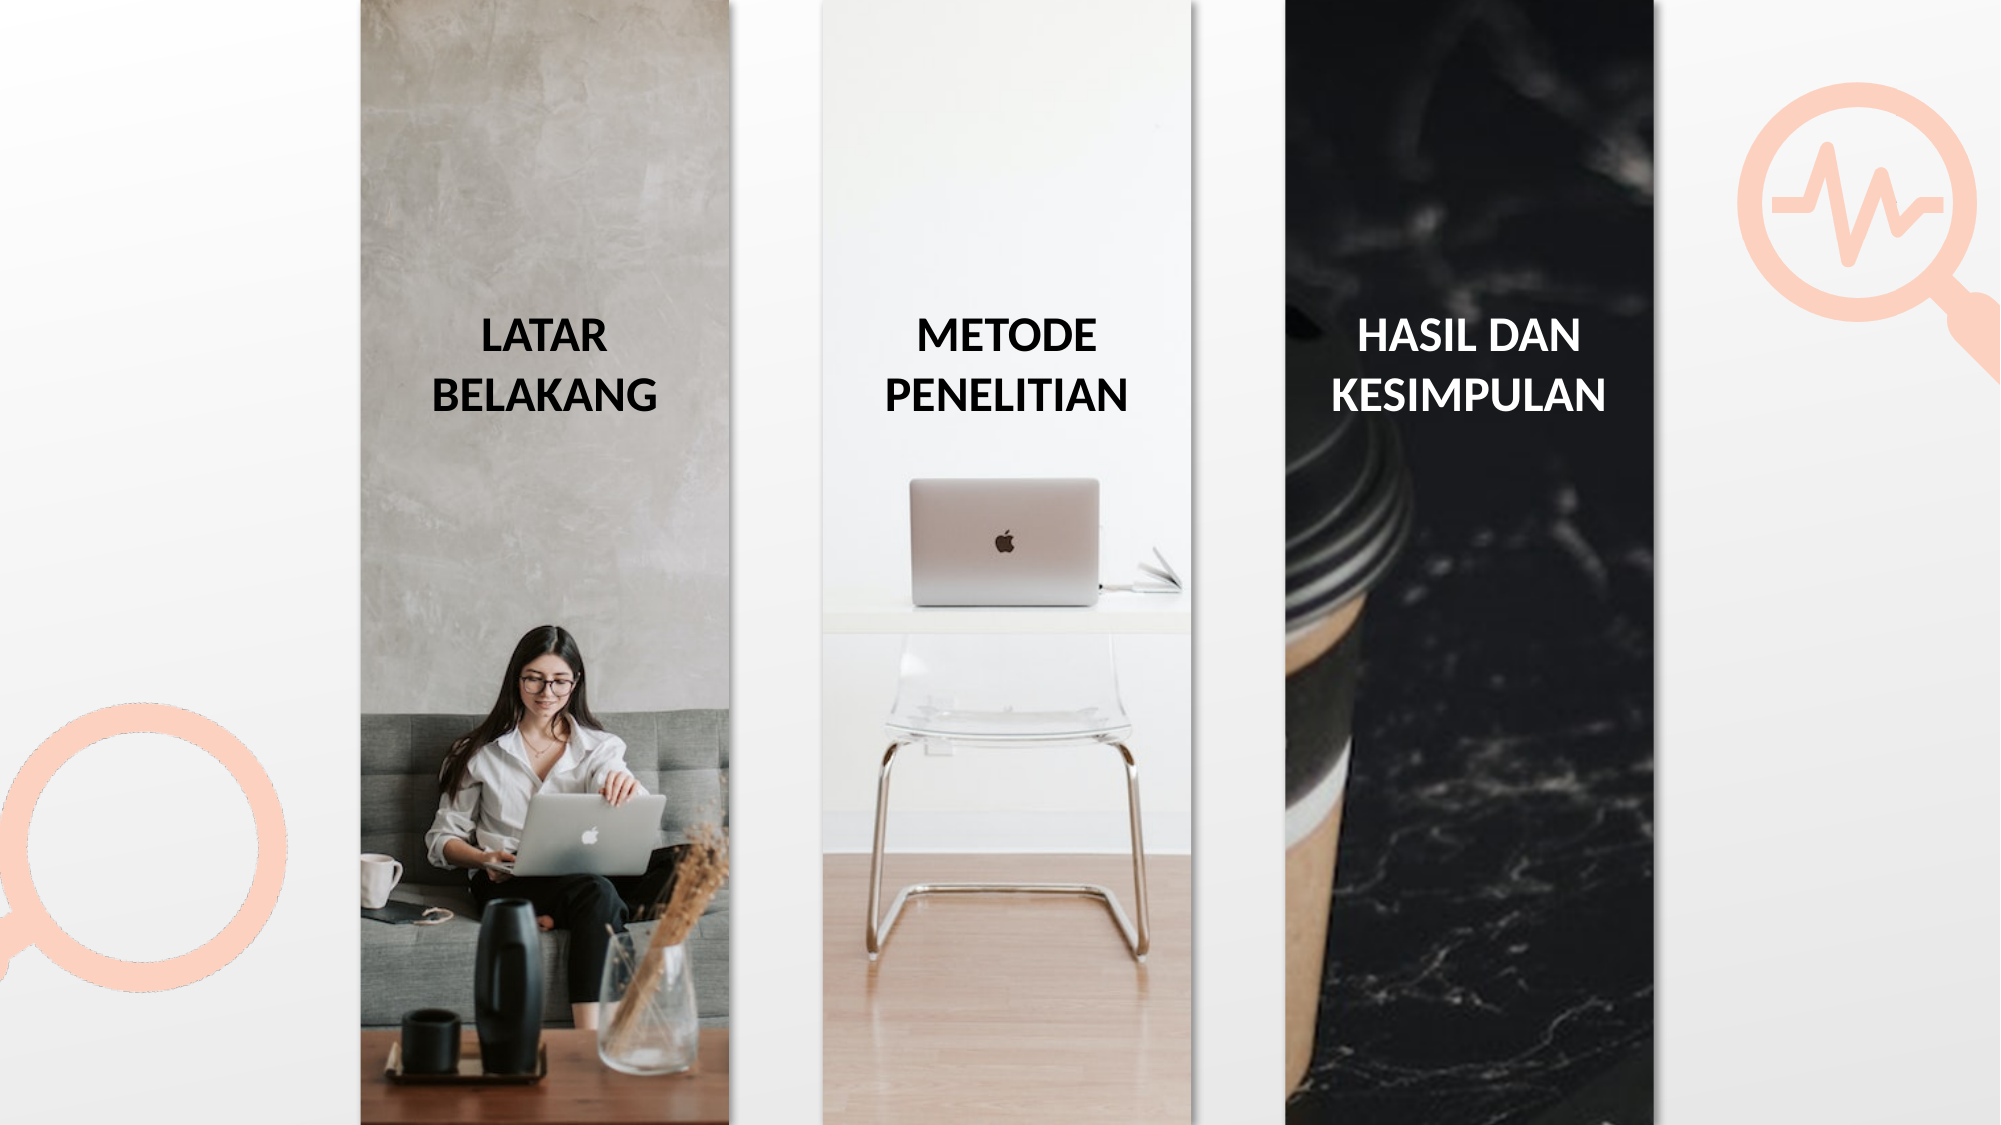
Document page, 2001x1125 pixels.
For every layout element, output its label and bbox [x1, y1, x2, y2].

picture [0, 0, 730, 1125]
picture [1706, 49, 2000, 431]
picture [822, 0, 1192, 1125]
picture [1285, 0, 1654, 1125]
